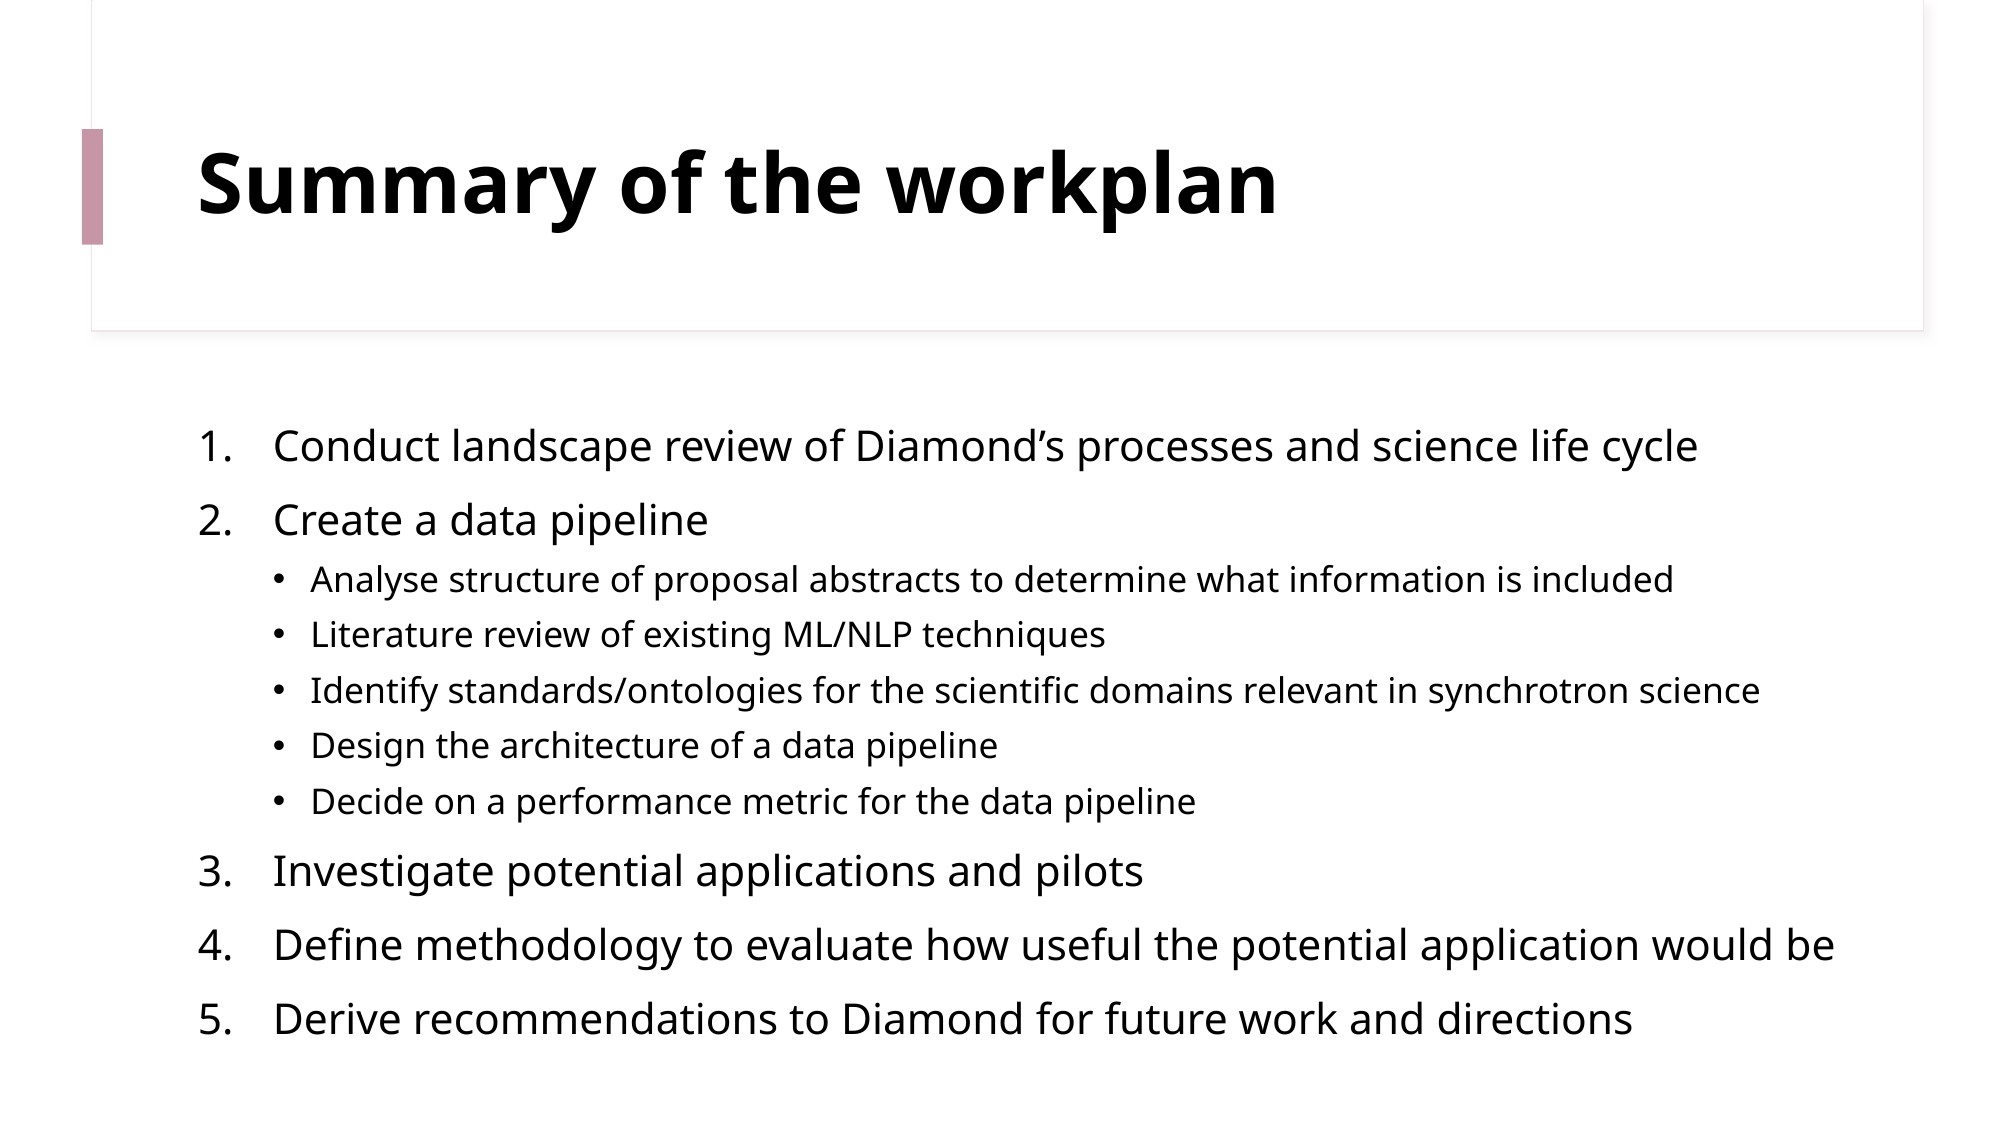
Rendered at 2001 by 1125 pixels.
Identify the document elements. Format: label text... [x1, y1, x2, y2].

list Conduct landscape review of Diamond’s processes and science life cycle Create a data pipeline Analyse structure of proposal abstracts to determine what information is included Literature review of existing ML/NLP techniques Identify standards/ontologies for the scientific domains relevant in synchrotron science Design the architecture of a data pipeline Decide on a performance metric for the data pipeline Investigate potential applications and pilots Define methodology to evaluate how useful the potential application would be Derive recommendations to Diamond for future work and directions ​ [183, 406, 1851, 1070]
title Summary of the workplan [183, 90, 1851, 284]
